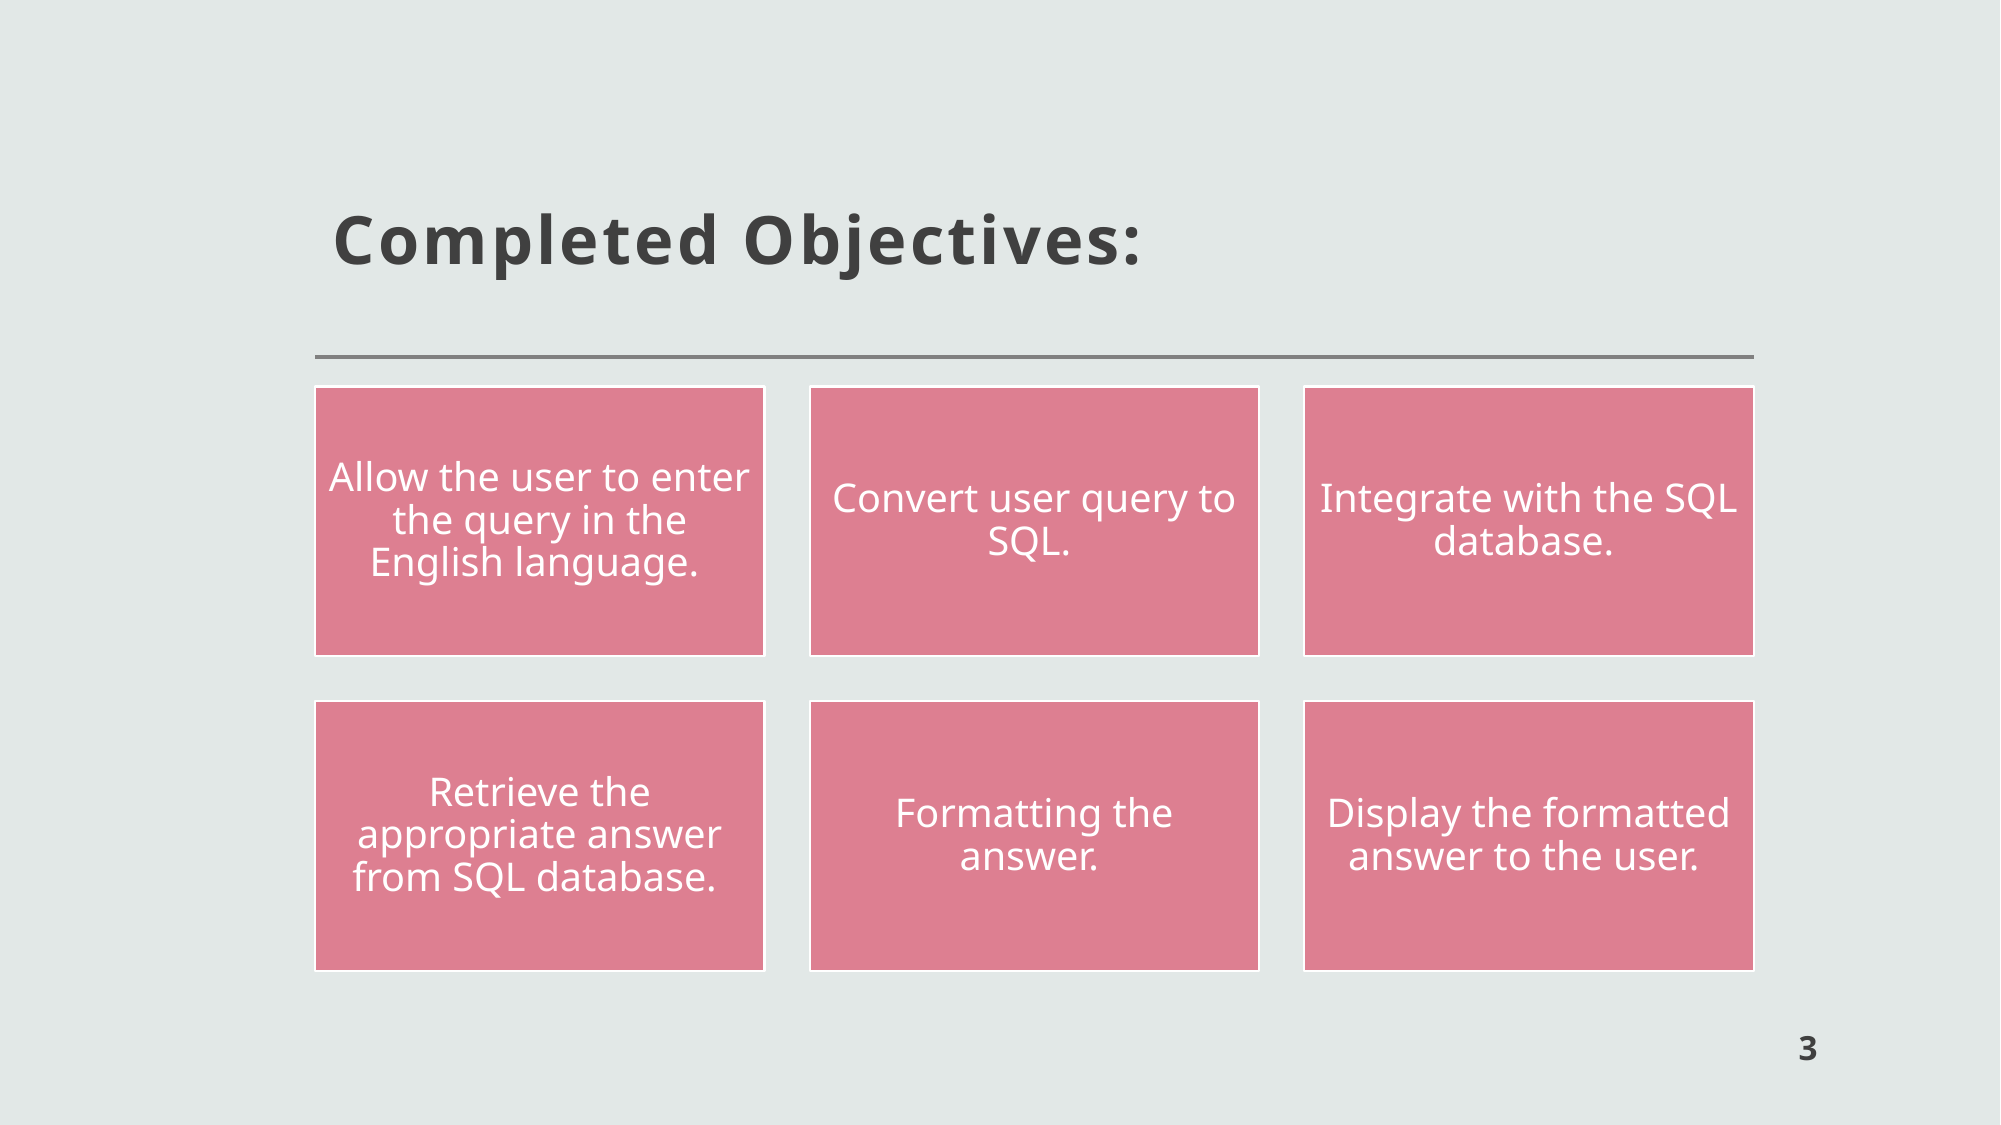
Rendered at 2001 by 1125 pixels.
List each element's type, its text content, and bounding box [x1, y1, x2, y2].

title Completed Objectives: [315, 72, 1754, 294]
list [314, 379, 1754, 979]
slide_number 3 [1780, 1012, 1976, 1088]
